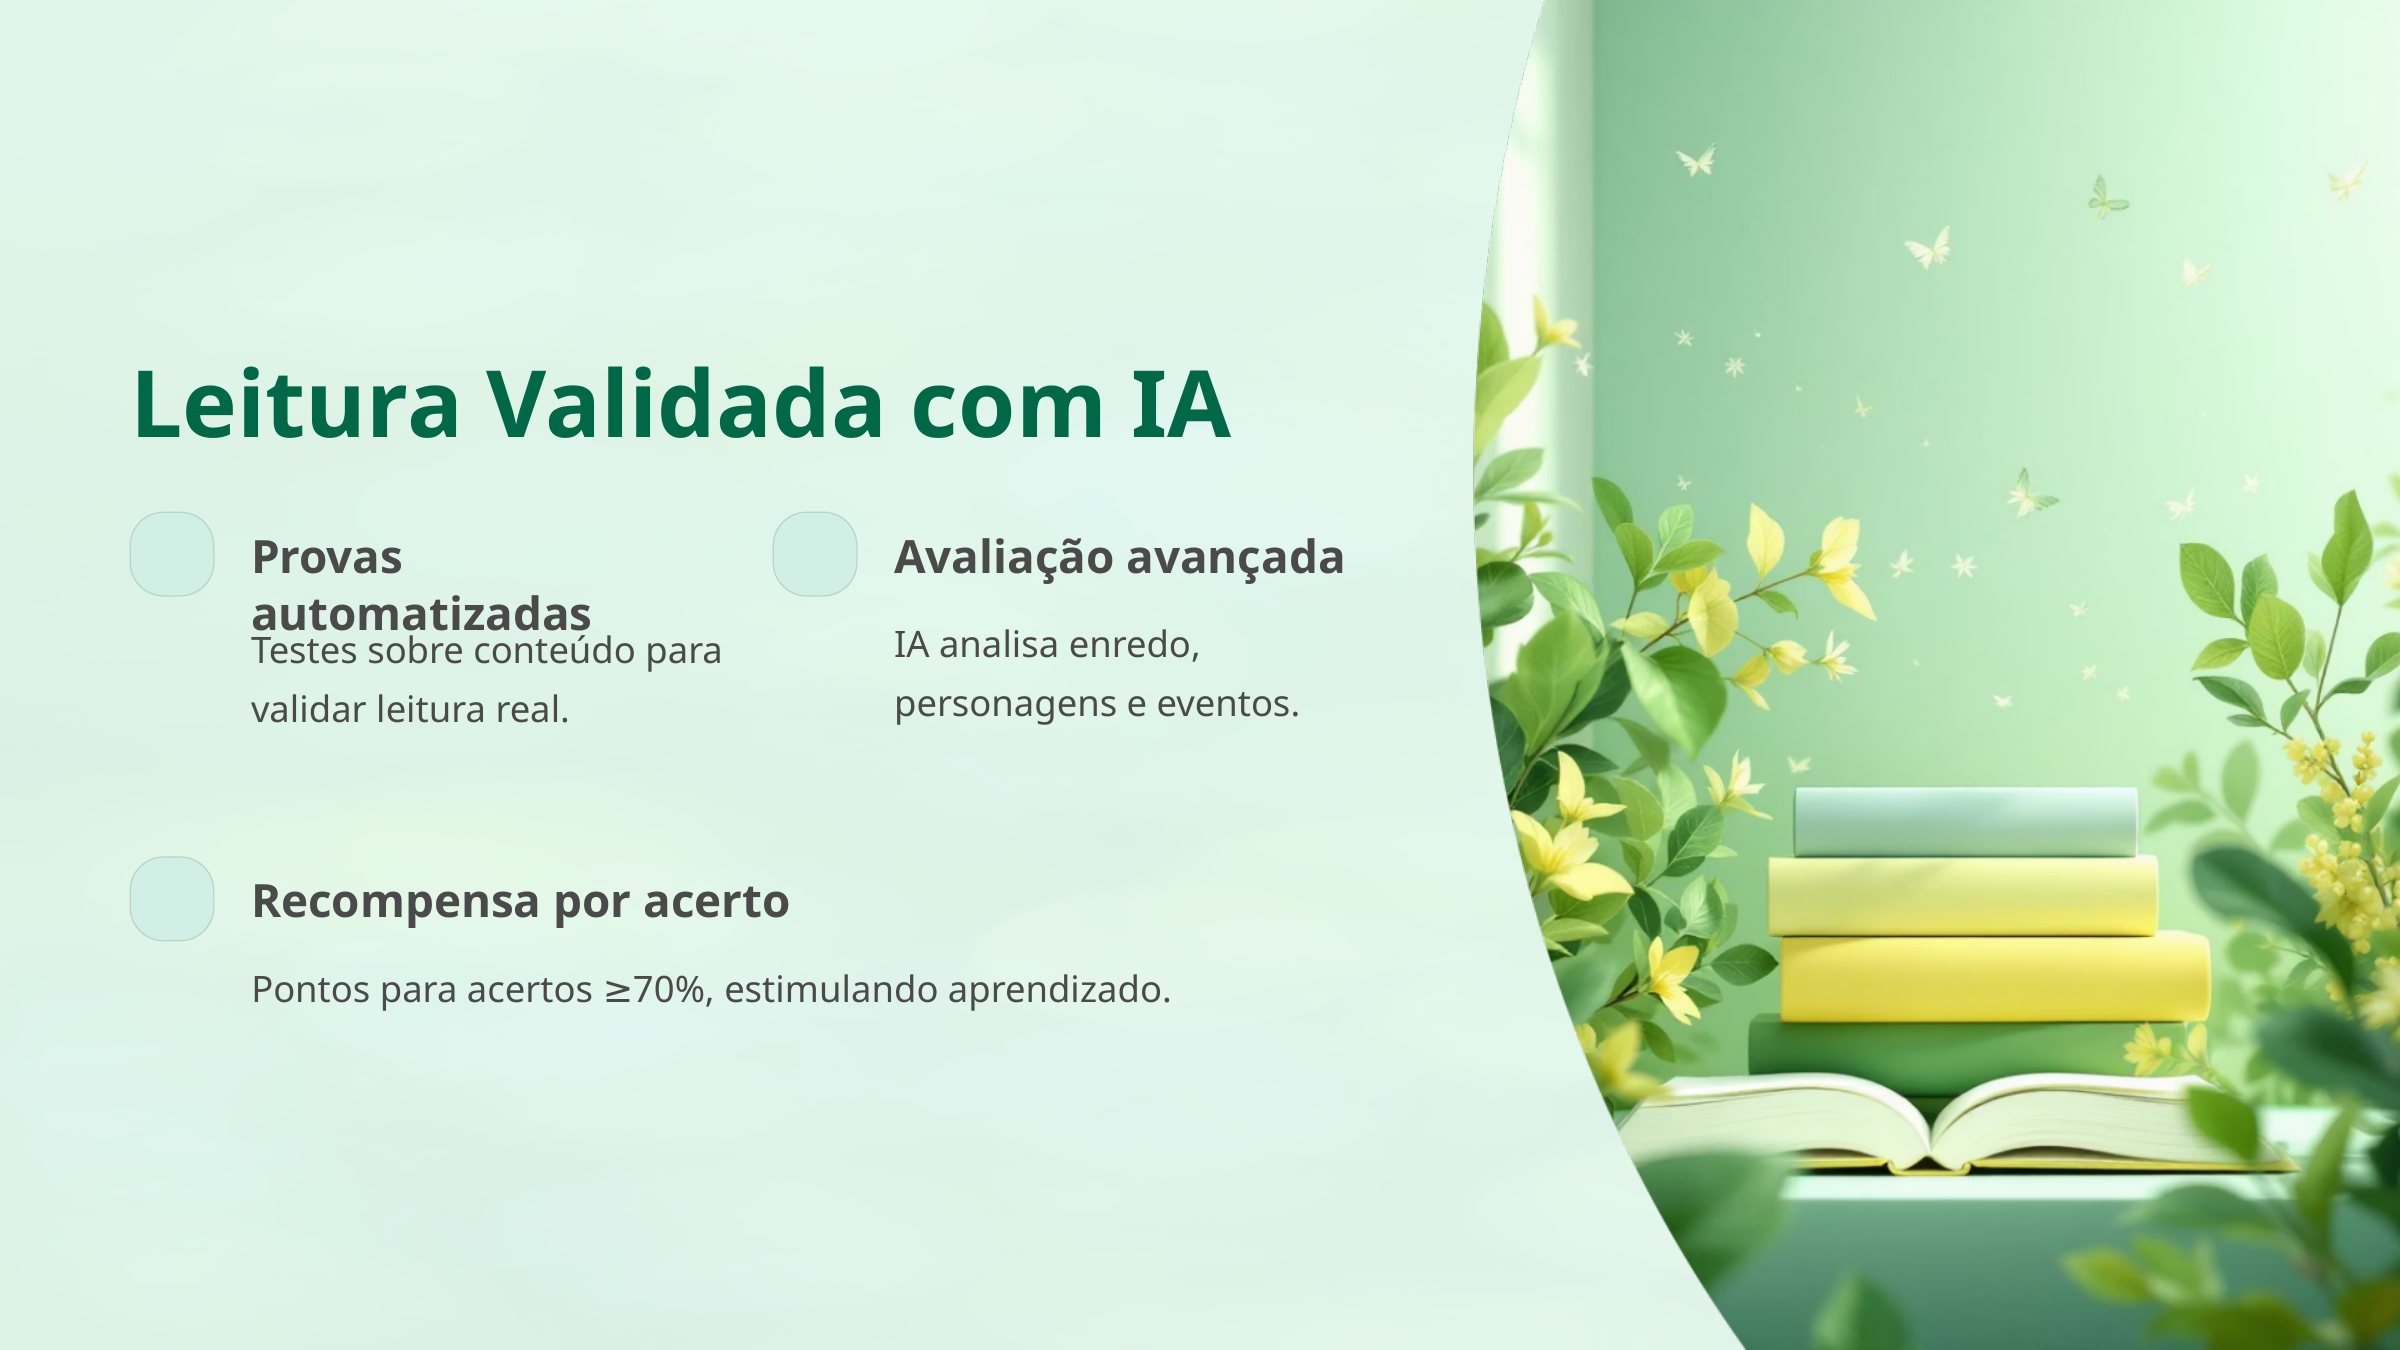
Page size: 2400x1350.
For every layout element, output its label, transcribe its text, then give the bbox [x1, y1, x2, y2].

text_box Avaliação avançada [894, 524, 1360, 583]
text_box Provas automatizadas [251, 524, 727, 611]
text_box IA analisa enredo, personagens e eventos. [894, 605, 1370, 725]
text_box Pontos para acertos ≥70%, estimulando aprendizado. [251, 950, 1370, 1010]
text_box Testes sobre conteúdo para validar leitura real. [251, 611, 727, 731]
text_box [773, 512, 857, 596]
text_box Leitura Validada com IA [130, 340, 1266, 457]
picture [1454, 0, 2400, 1350]
text_box Recompensa por acerto [251, 869, 811, 928]
text_box [130, 512, 214, 596]
text_box [130, 857, 214, 941]
